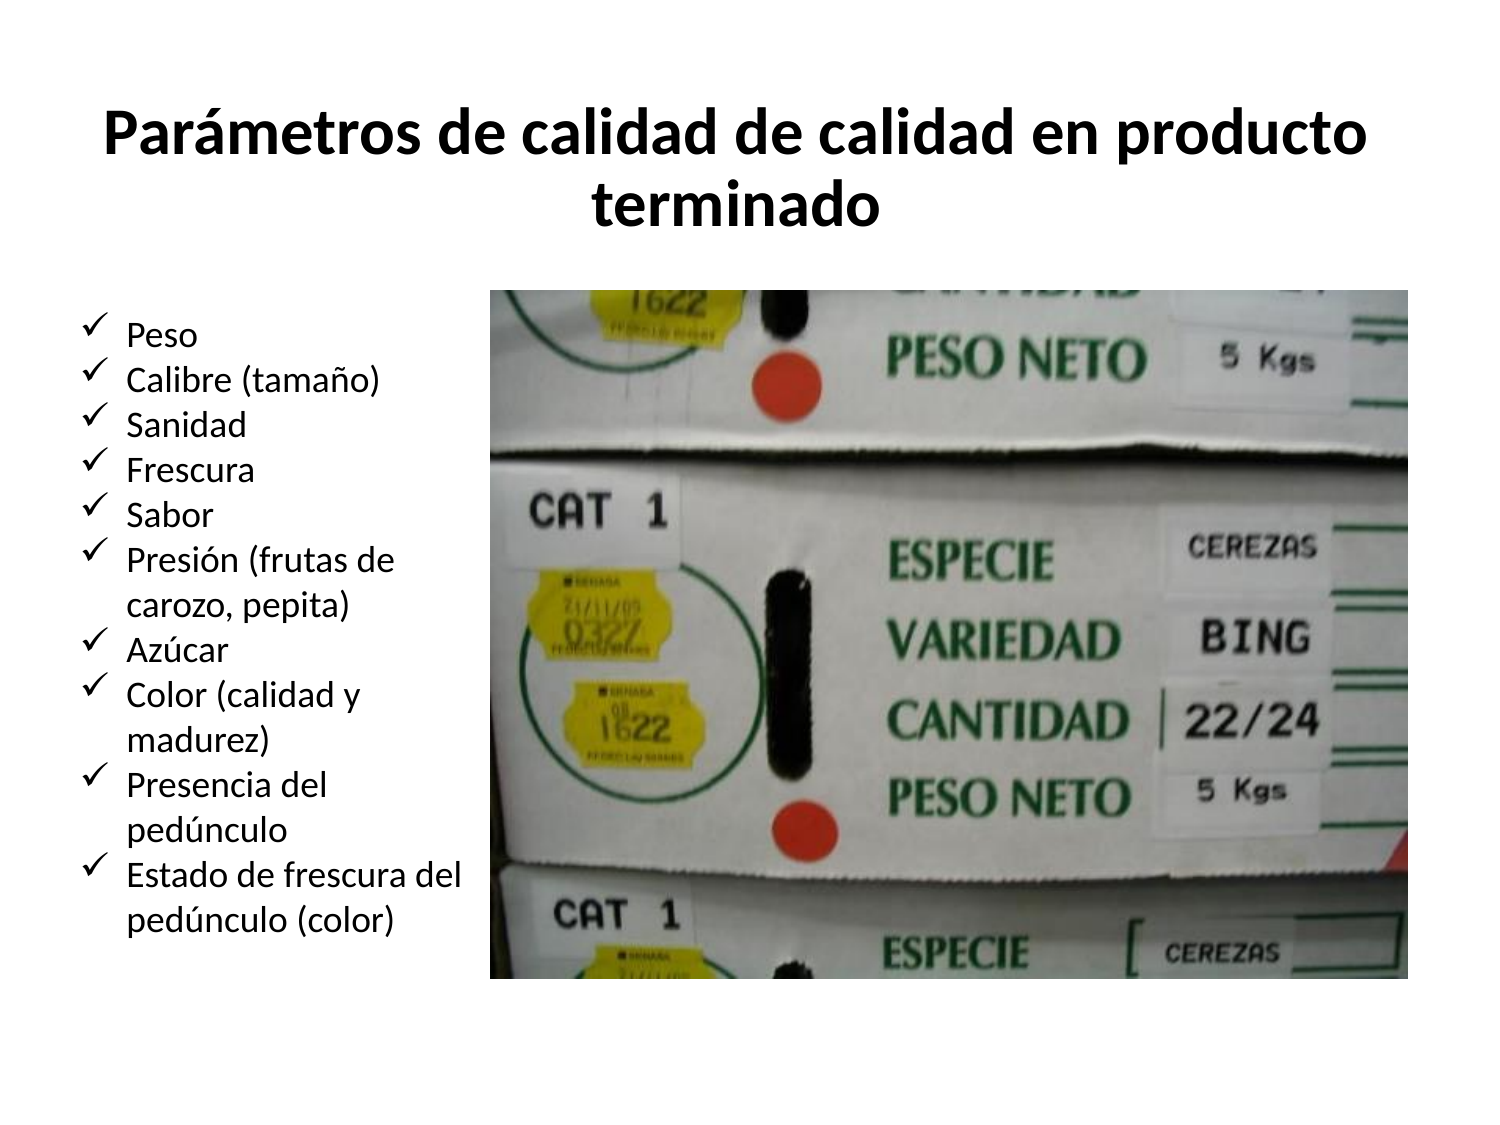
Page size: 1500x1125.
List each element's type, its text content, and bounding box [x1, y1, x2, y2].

text_box Peso Calibre (tamaño) Sanidad Frescura Sabor Presión (frutas de carozo, pepita) Azúcar Color (calidad y madurez) Presencia del pedúnculo Estado de frescura del pedúnculo (color) [64, 302, 491, 993]
title Parámetros de calidad de calidad en producto terminado [76, 59, 1397, 278]
picture [490, 290, 1408, 979]
